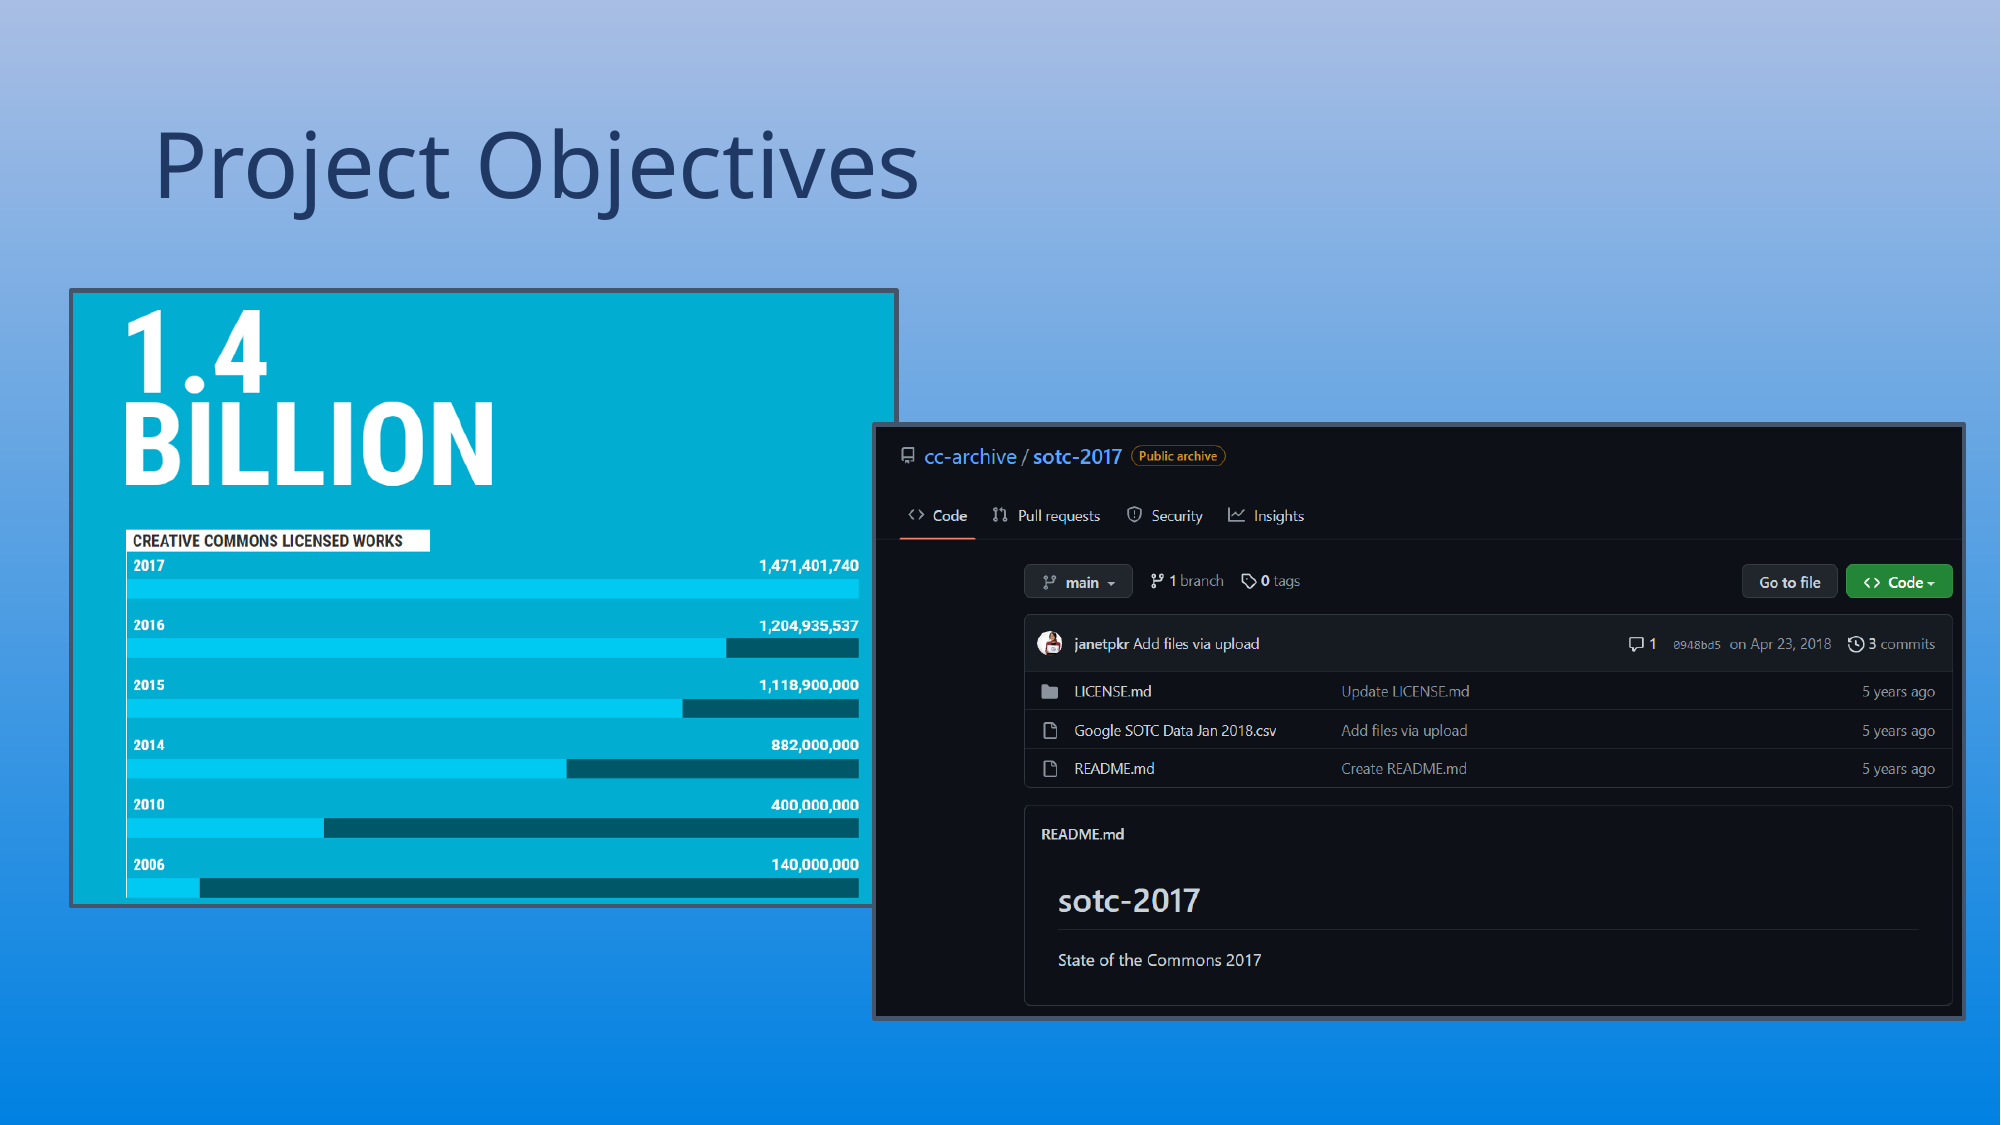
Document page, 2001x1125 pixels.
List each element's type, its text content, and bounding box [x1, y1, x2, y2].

picture [72, 292, 1962, 1017]
title Project Objectives [137, 59, 1863, 278]
